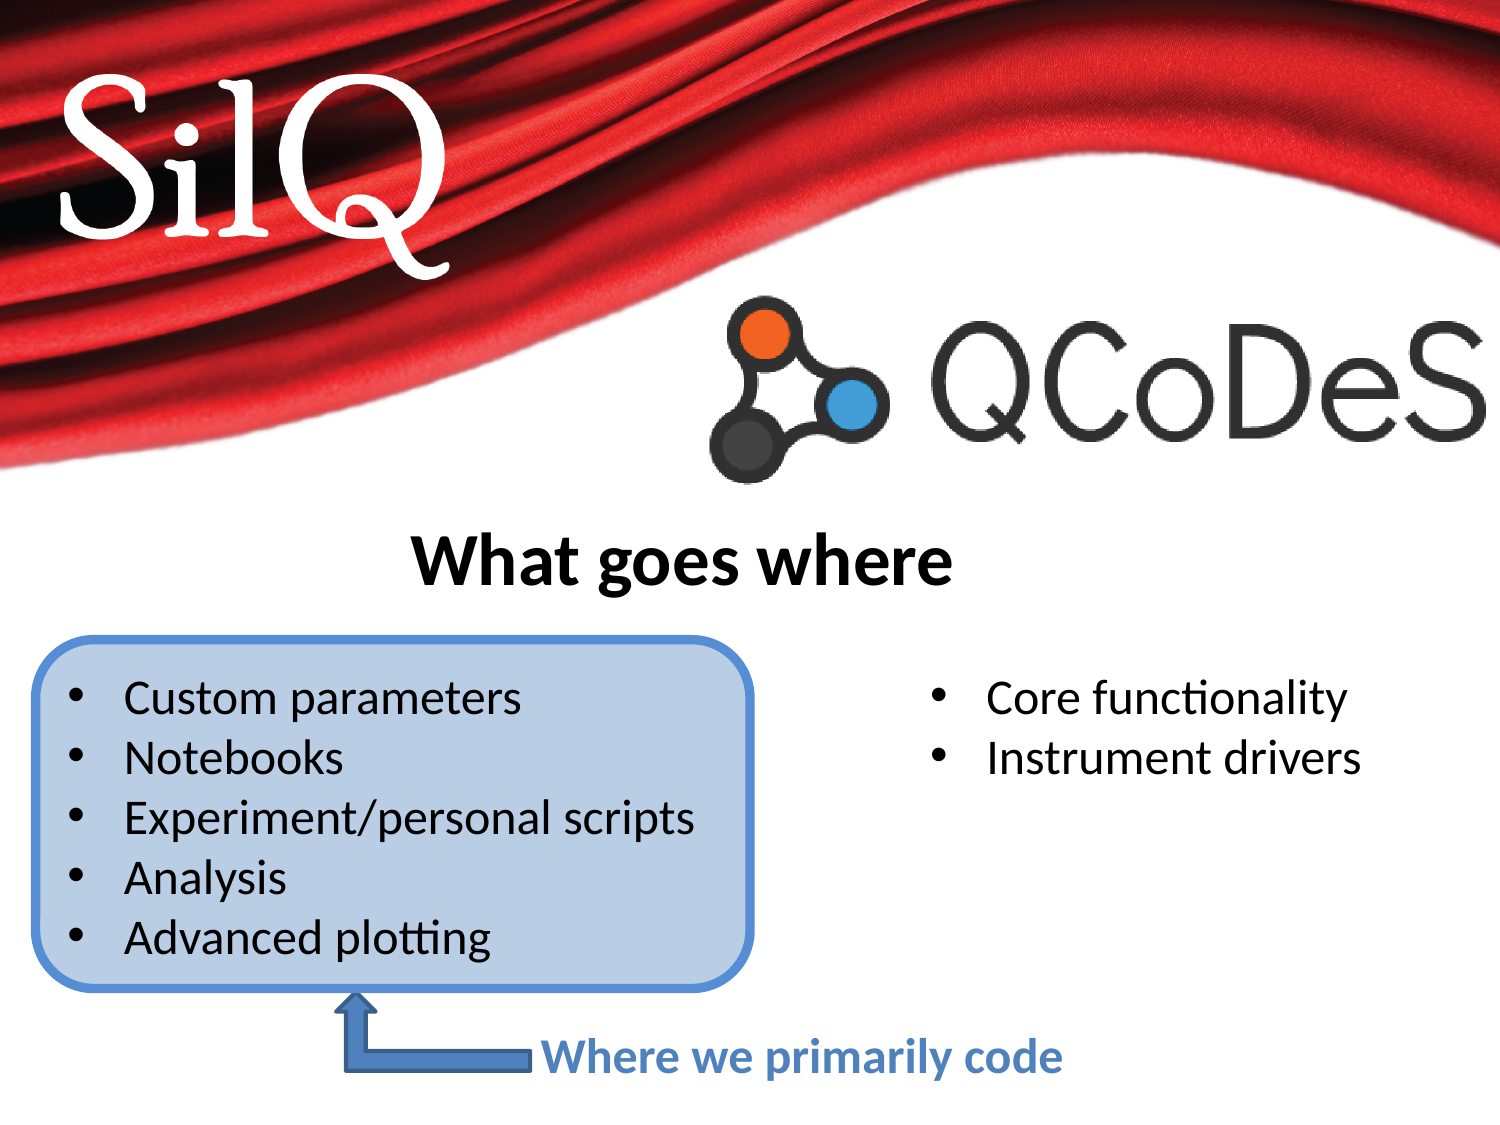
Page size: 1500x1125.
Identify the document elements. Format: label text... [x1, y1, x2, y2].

text_box [334, 989, 533, 1073]
text_box Where we primarily code [525, 1015, 1199, 1091]
text_box What goes where [395, 503, 970, 609]
text_box Core functionality Instrument drivers [915, 656, 1424, 792]
picture [0, 0, 1500, 486]
text_box Custom parameters Notebooks Experiment/personal scripts Analysis Advanced plotting [35, 639, 751, 989]
